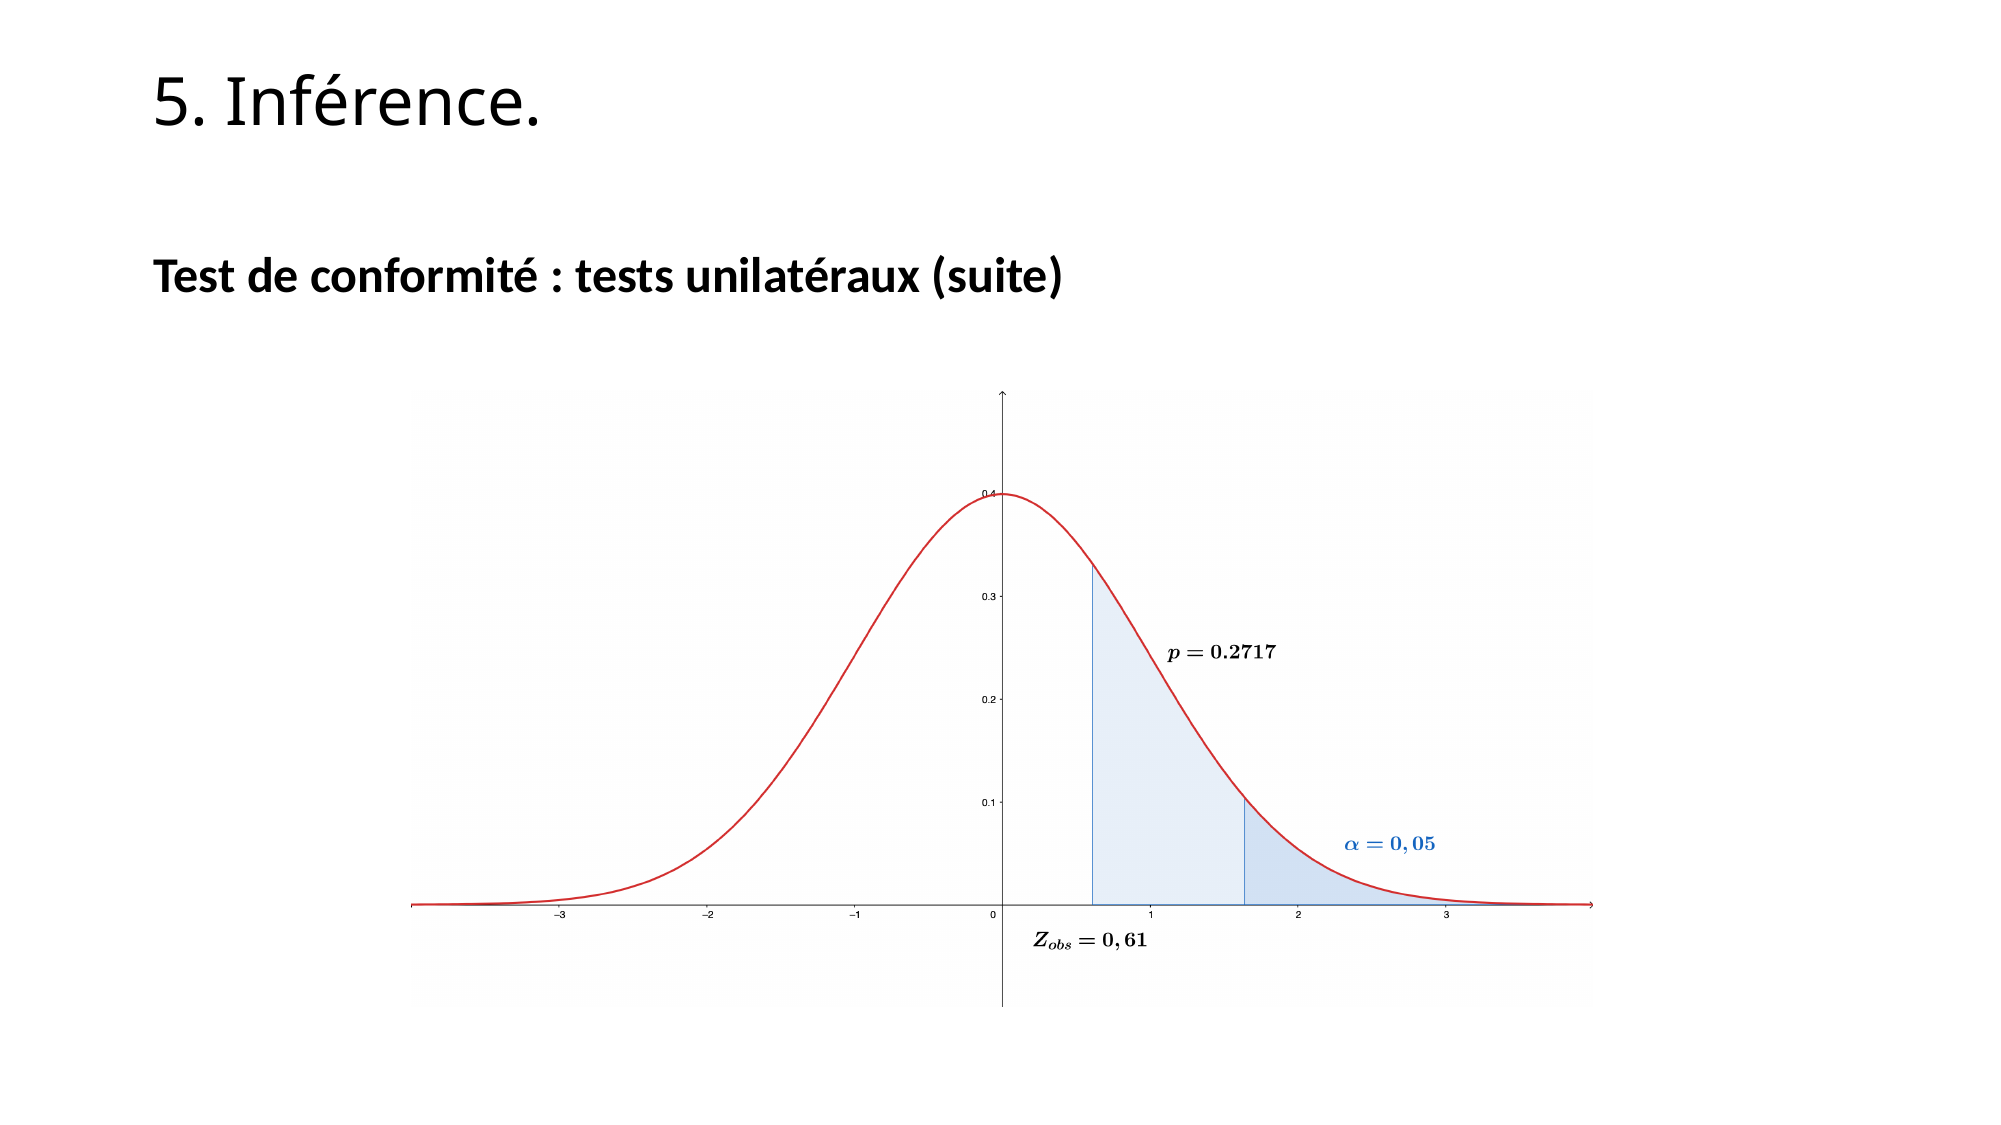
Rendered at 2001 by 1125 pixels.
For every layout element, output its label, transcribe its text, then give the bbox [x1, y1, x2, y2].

text_box Test de conformité : tests unilatéraux (suite) [138, 234, 1866, 310]
text_box 5. Inférence. [137, 59, 1863, 155]
picture [411, 390, 1593, 1007]
